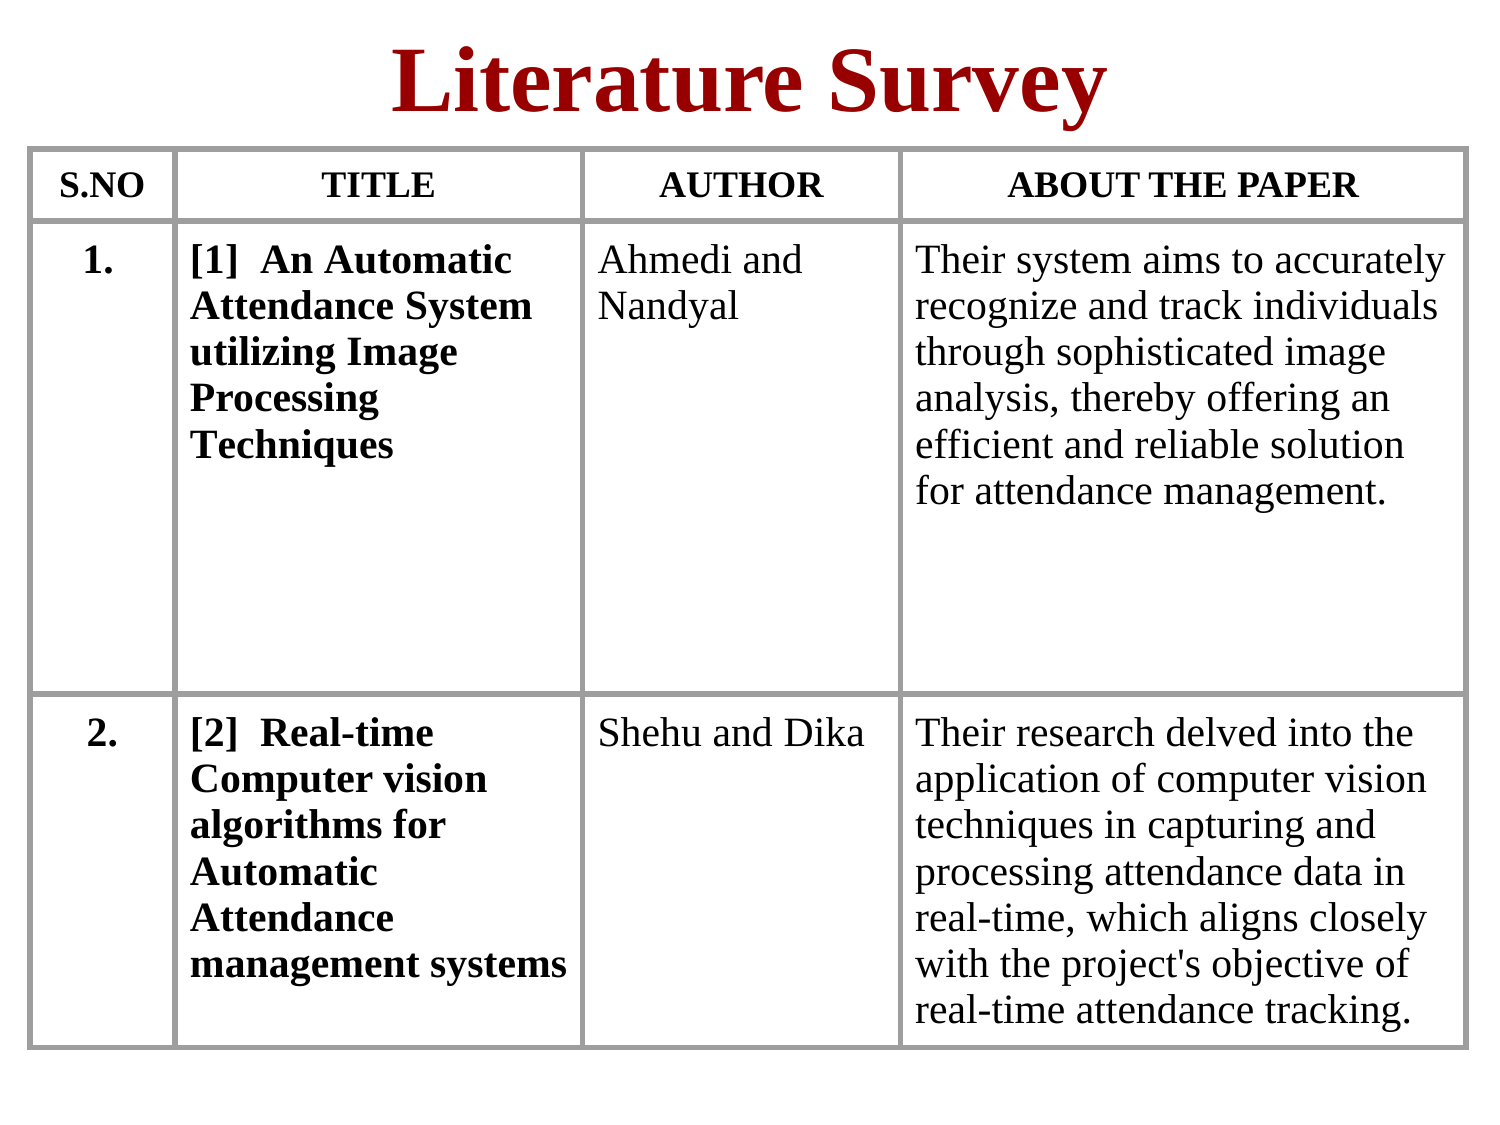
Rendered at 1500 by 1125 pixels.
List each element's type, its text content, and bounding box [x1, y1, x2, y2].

table_cell Their research delved into the application of computer vision techniques in capturing and processing attendance data in real-time, which aligns closely with the project's objective of real-time attendance tracking. [903, 697, 1463, 1045]
table_cell Shehu and Dika [585, 697, 898, 1045]
table_cell 2. [33, 697, 172, 1045]
title Literature Survey [75, 0, 1425, 146]
table_header S.NO [33, 152, 172, 218]
table_cell [2] Real-time Computer vision algorithms for Automatic Attendance management systems [178, 697, 580, 1045]
table_header AUTHOR [585, 152, 898, 218]
table_header ABOUT THE PAPER [903, 152, 1463, 218]
table_header TITLE [178, 152, 580, 218]
table_cell [1] An Automatic Attendance System utilizing Image Processing Techniques [178, 224, 580, 691]
table_cell 1. [33, 224, 172, 691]
table_cell Ahmedi and Nandyal [585, 224, 898, 691]
table_cell Their system aims to accurately recognize and track individuals through sophisticated image analysis, thereby offering an efficient and reliable solution for attendance management. [903, 224, 1463, 691]
